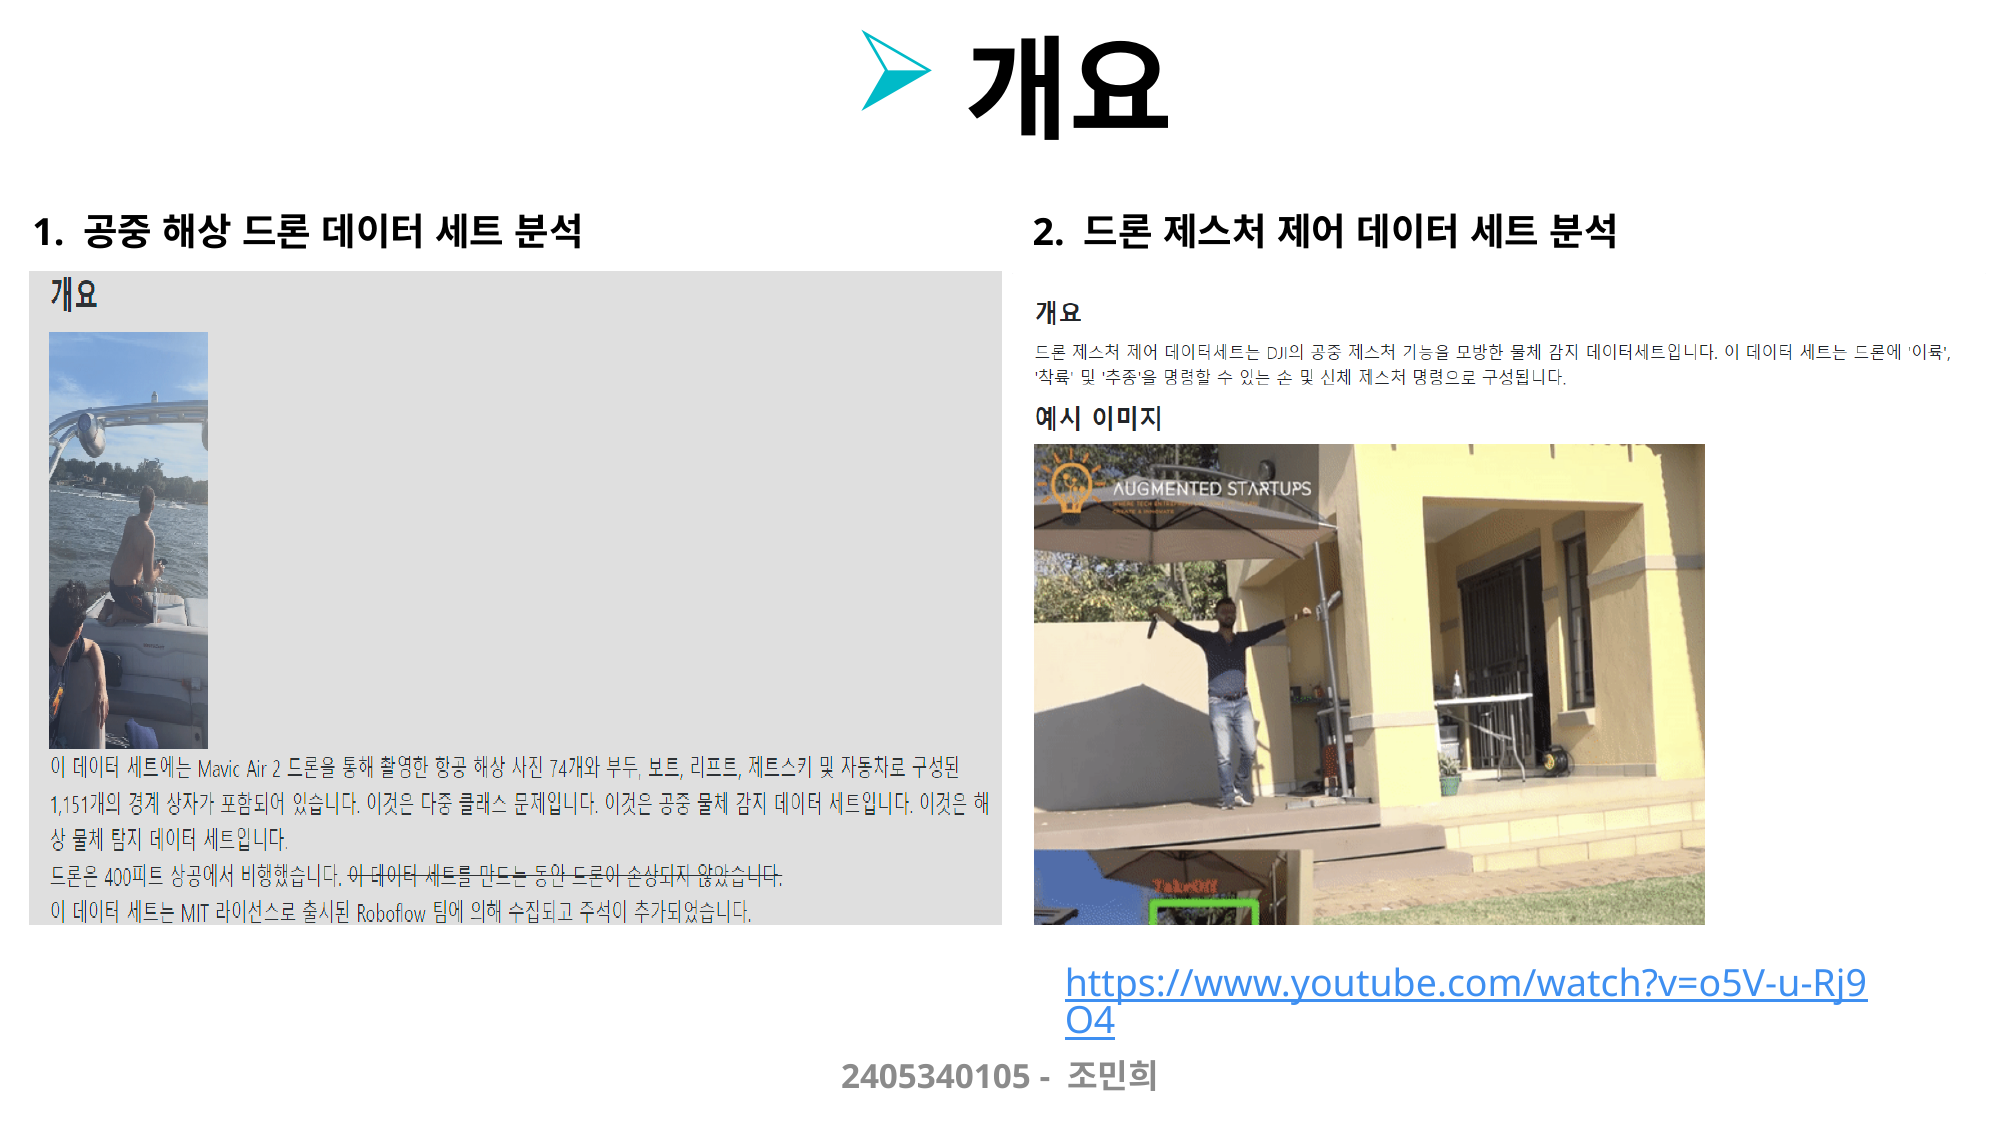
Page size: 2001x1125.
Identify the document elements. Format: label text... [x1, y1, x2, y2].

footer 2405340105 - 조민희 [662, 1043, 1338, 1104]
title 개요 [12, 0, 2000, 168]
text_box 2. 드론 제스처 제어 데이터 세트 분석 [1017, 200, 1897, 261]
text_box 1. 공중 해상 드론 데이터 세트 분석 [17, 200, 916, 261]
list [1012, 273, 1986, 925]
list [28, 271, 1002, 925]
text_box https://www.youtube.com/watch?v=o5V-u-Rj9O4 [1050, 951, 1912, 1018]
